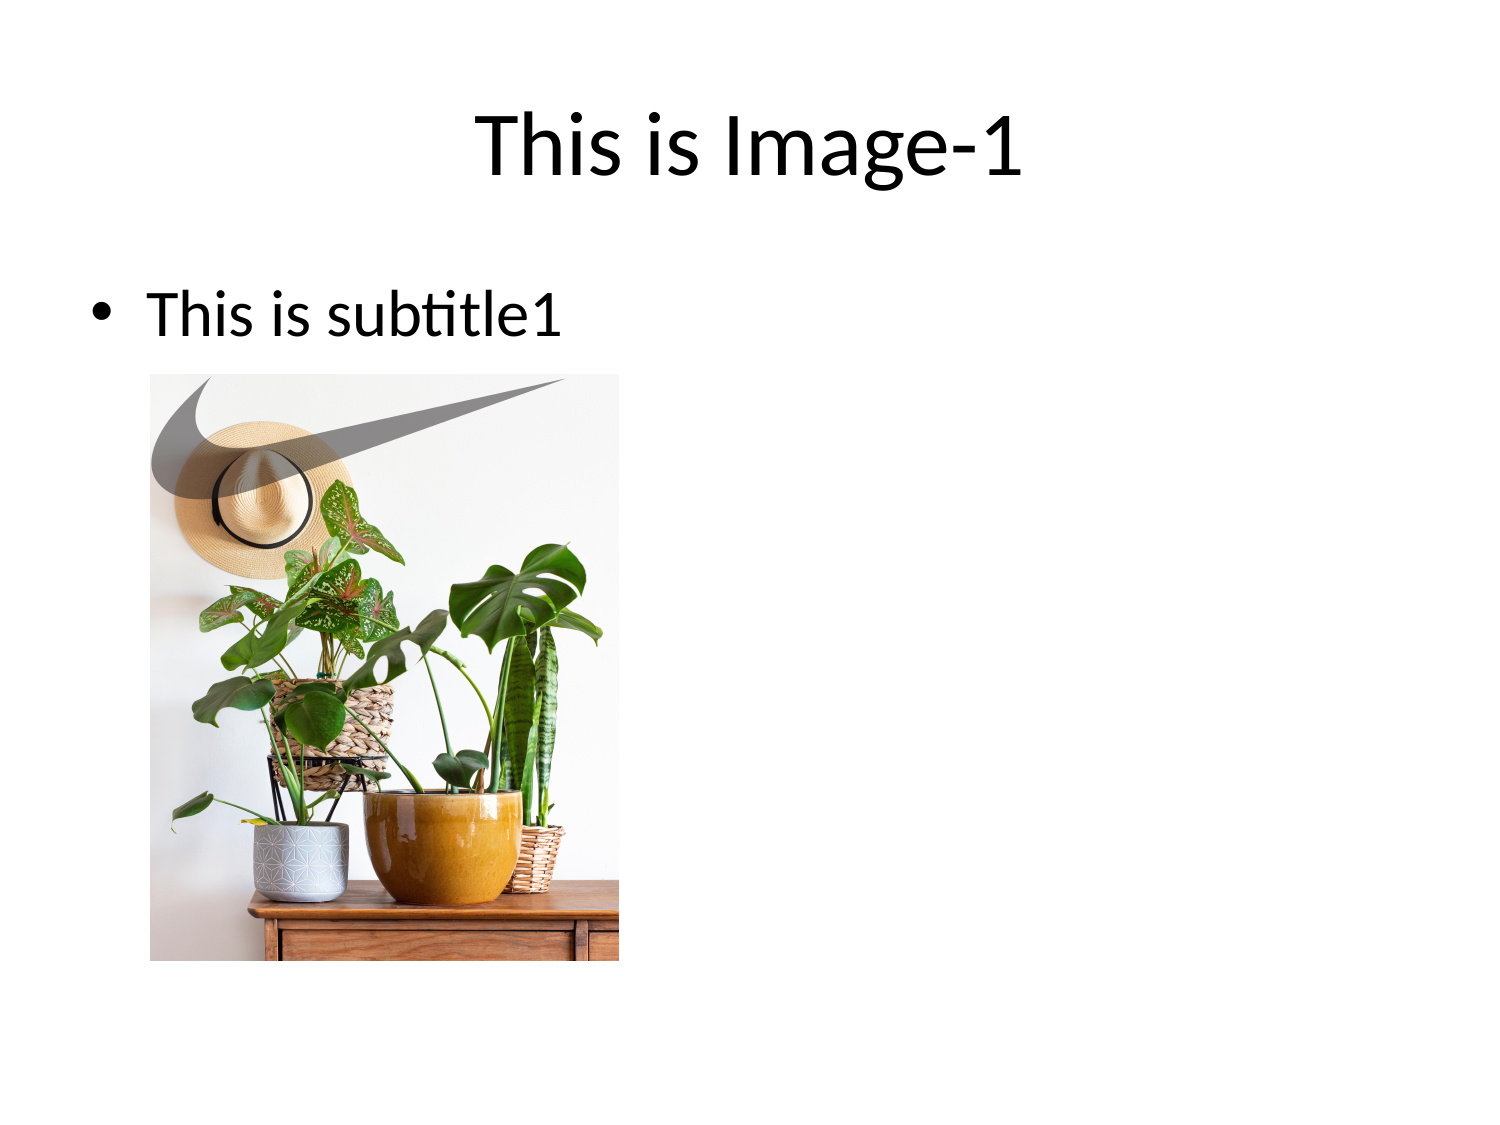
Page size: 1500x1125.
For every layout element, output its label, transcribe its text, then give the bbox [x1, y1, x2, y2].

list This is subtitle1 [75, 262, 1425, 1005]
title This is Image-1 [75, 45, 1425, 233]
picture [149, 374, 620, 961]
